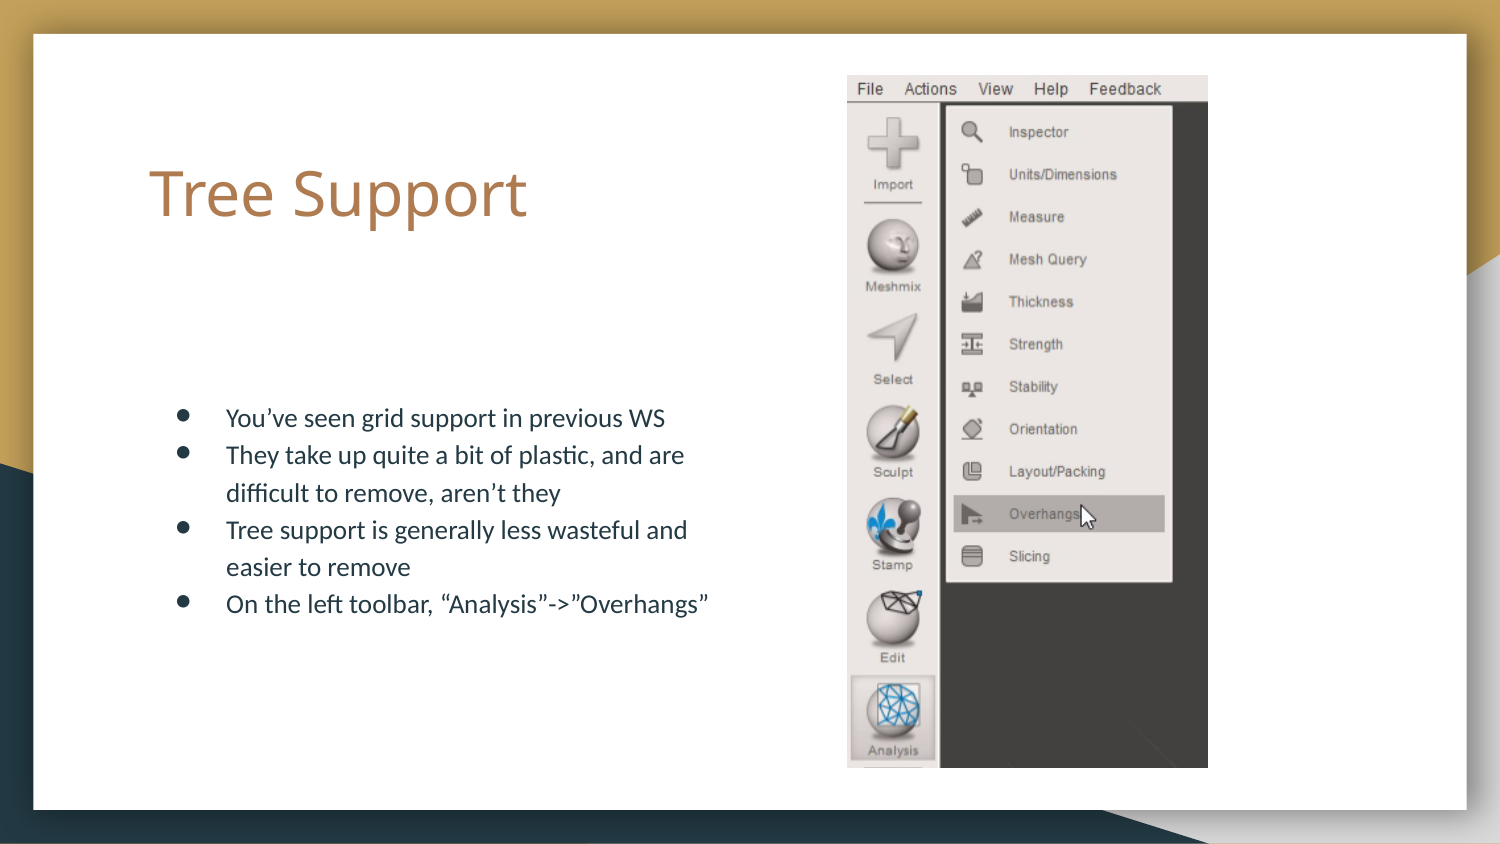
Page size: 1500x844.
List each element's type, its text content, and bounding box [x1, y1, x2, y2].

picture [846, 75, 1209, 769]
list You’ve seen grid support in previous WS They take up quite a bit of plastic, and are difficult to remove, aren’t they Tree support is generally less wasteful and easier to remove On the left toolbar, “Analysis”->”Overhangs” [136, 380, 745, 729]
title Tree Support [134, 138, 743, 366]
